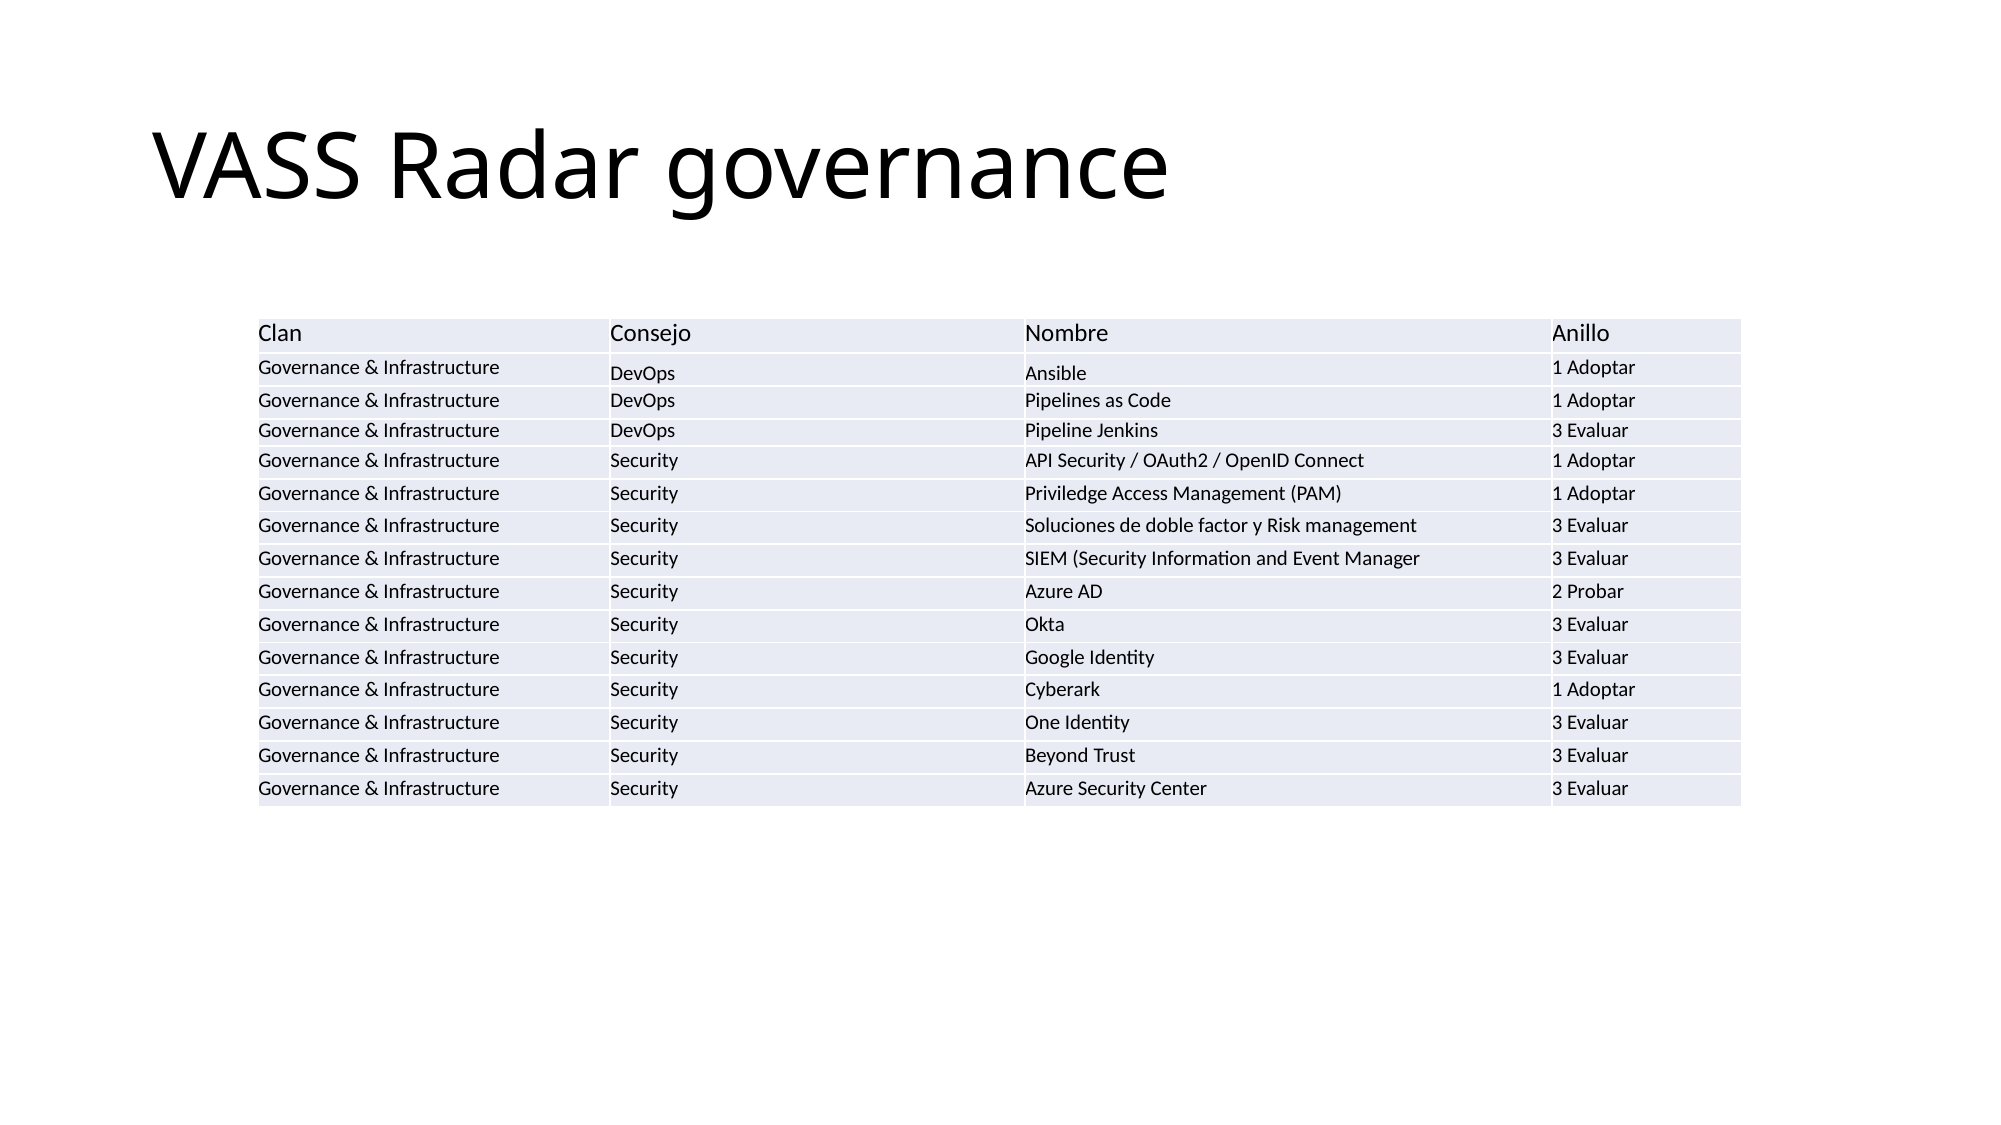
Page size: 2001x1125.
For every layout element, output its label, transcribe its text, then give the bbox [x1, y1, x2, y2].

table_cell Governance & Infrastructure [259, 611, 609, 642]
table_cell Azure Security Center [1026, 775, 1551, 806]
table_cell DevOps [611, 354, 1024, 385]
table_cell 1 Adoptar [1553, 676, 1741, 707]
table_cell Azure AD [1026, 578, 1551, 609]
table_cell Security [611, 709, 1024, 740]
table_cell One Identity [1026, 709, 1551, 740]
table_cell 3 Evaluar [1553, 545, 1741, 576]
table_cell Governance & Infrastructure [259, 545, 609, 576]
table_cell DevOps [611, 387, 1024, 418]
table_cell 1 Adoptar [1553, 447, 1741, 478]
table_cell Okta [1026, 611, 1551, 642]
table_cell Security [611, 447, 1024, 478]
table_cell Governance & Infrastructure [259, 709, 609, 740]
table_cell Security [611, 512, 1024, 543]
title VASS Radar governance [137, 59, 1863, 278]
table_cell Security [611, 775, 1024, 806]
table_cell 3 Evaluar [1553, 611, 1741, 642]
table_cell 3 Evaluar [1553, 512, 1741, 543]
table_cell 3 Evaluar [1553, 643, 1741, 674]
table_header Nombre [1026, 319, 1551, 352]
table_cell Governance & Infrastructure [259, 480, 609, 511]
table_cell Ansible [1026, 354, 1551, 385]
table_cell 3 Evaluar [1553, 709, 1741, 740]
table_cell 1 Adoptar [1553, 480, 1741, 511]
table_cell Security [611, 545, 1024, 576]
table_cell Beyond Trust [1026, 742, 1551, 773]
table_cell Priviledge Access Management (PAM) [1026, 480, 1551, 511]
table_cell Security [611, 480, 1024, 511]
table_cell DevOps [611, 420, 1024, 445]
table_cell Security [611, 676, 1024, 707]
table_cell Governance & Infrastructure [259, 512, 609, 543]
table_cell Pipeline Jenkins [1026, 420, 1551, 445]
table_header Anillo [1553, 319, 1741, 352]
table_cell Security [611, 742, 1024, 773]
table_cell API Security / OAuth2 / OpenID Connect [1026, 447, 1551, 478]
table_header Clan [259, 319, 609, 352]
table_cell Security [611, 578, 1024, 609]
table_cell Security [611, 643, 1024, 674]
table_cell Governance & Infrastructure [259, 420, 609, 445]
table_cell Governance & Infrastructure [259, 742, 609, 773]
table_cell Security [611, 611, 1024, 642]
table_cell 3 Evaluar [1553, 420, 1741, 445]
table_cell Governance & Infrastructure [259, 578, 609, 609]
table_header Consejo [611, 319, 1024, 352]
table_cell 3 Evaluar [1553, 775, 1741, 806]
table_cell SIEM (Security Information and Event Manager [1026, 545, 1551, 576]
table_cell Governance & Infrastructure [259, 387, 609, 418]
table_cell Governance & Infrastructure [259, 775, 609, 806]
table_cell 3 Evaluar [1553, 742, 1741, 773]
table_cell 2 Probar [1553, 578, 1741, 609]
table_cell Google Identity [1026, 643, 1551, 674]
table_cell 1 Adoptar [1553, 354, 1741, 385]
table_cell Governance & Infrastructure [259, 676, 609, 707]
table_cell Pipelines as Code [1026, 387, 1551, 418]
table_cell Soluciones de doble factor y Risk management [1026, 512, 1551, 543]
table_cell 1 Adoptar [1553, 387, 1741, 418]
table_cell Governance & Infrastructure [259, 354, 609, 385]
table_cell Governance & Infrastructure [259, 643, 609, 674]
table_cell Cyberark [1026, 676, 1551, 707]
table_cell Governance & Infrastructure [259, 447, 609, 478]
